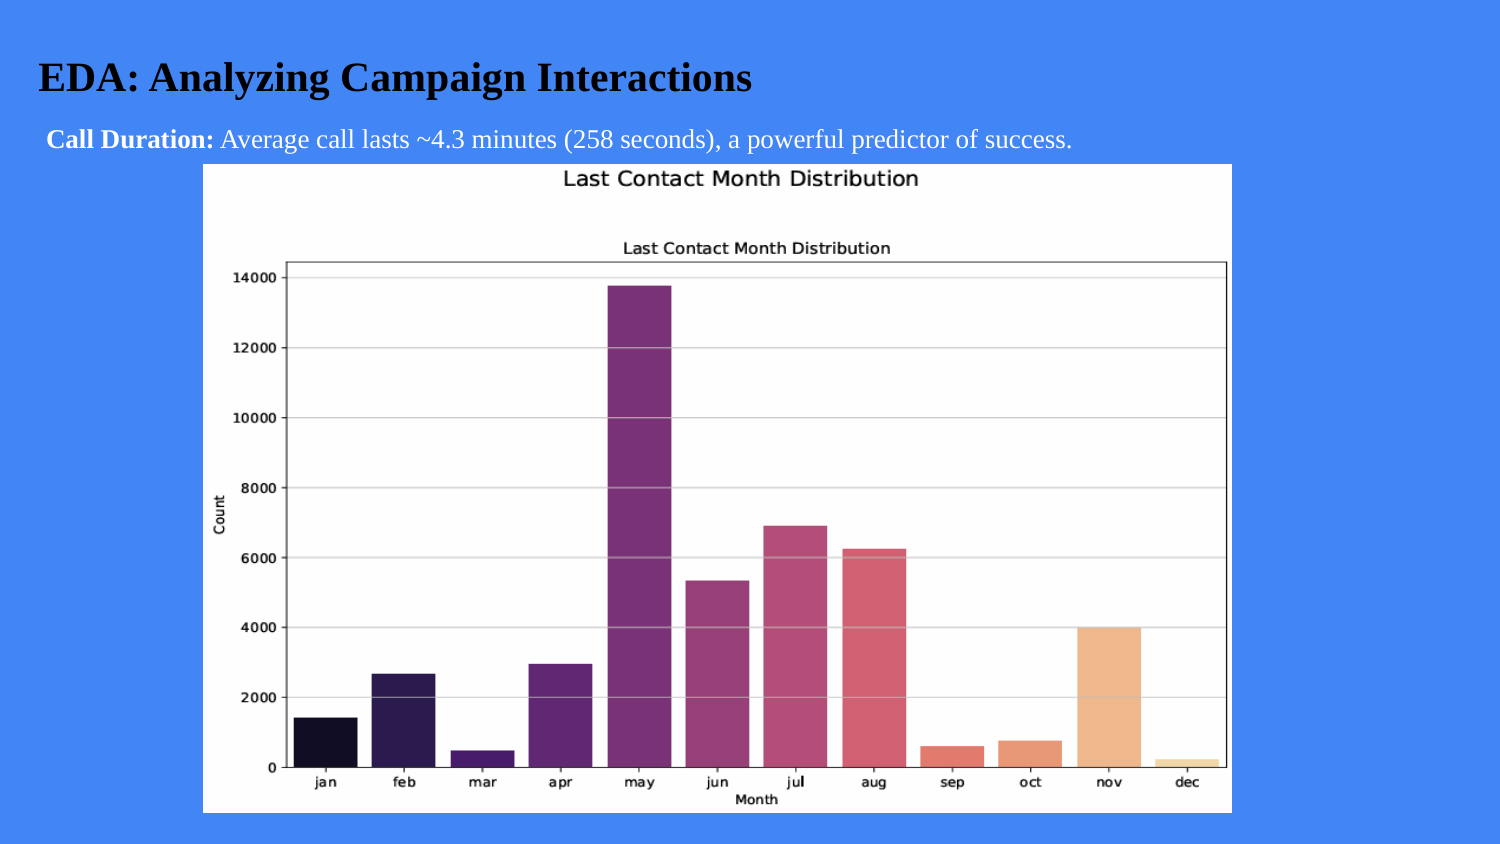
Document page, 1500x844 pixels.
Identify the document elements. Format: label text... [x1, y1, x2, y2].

title EDA: Analyzing Campaign Interactions [23, 17, 770, 124]
picture [203, 164, 1232, 813]
text_box Call Duration: Average call lasts ~4.3 minutes (258 seconds), a powerful predictor of success. [31, 101, 1469, 169]
